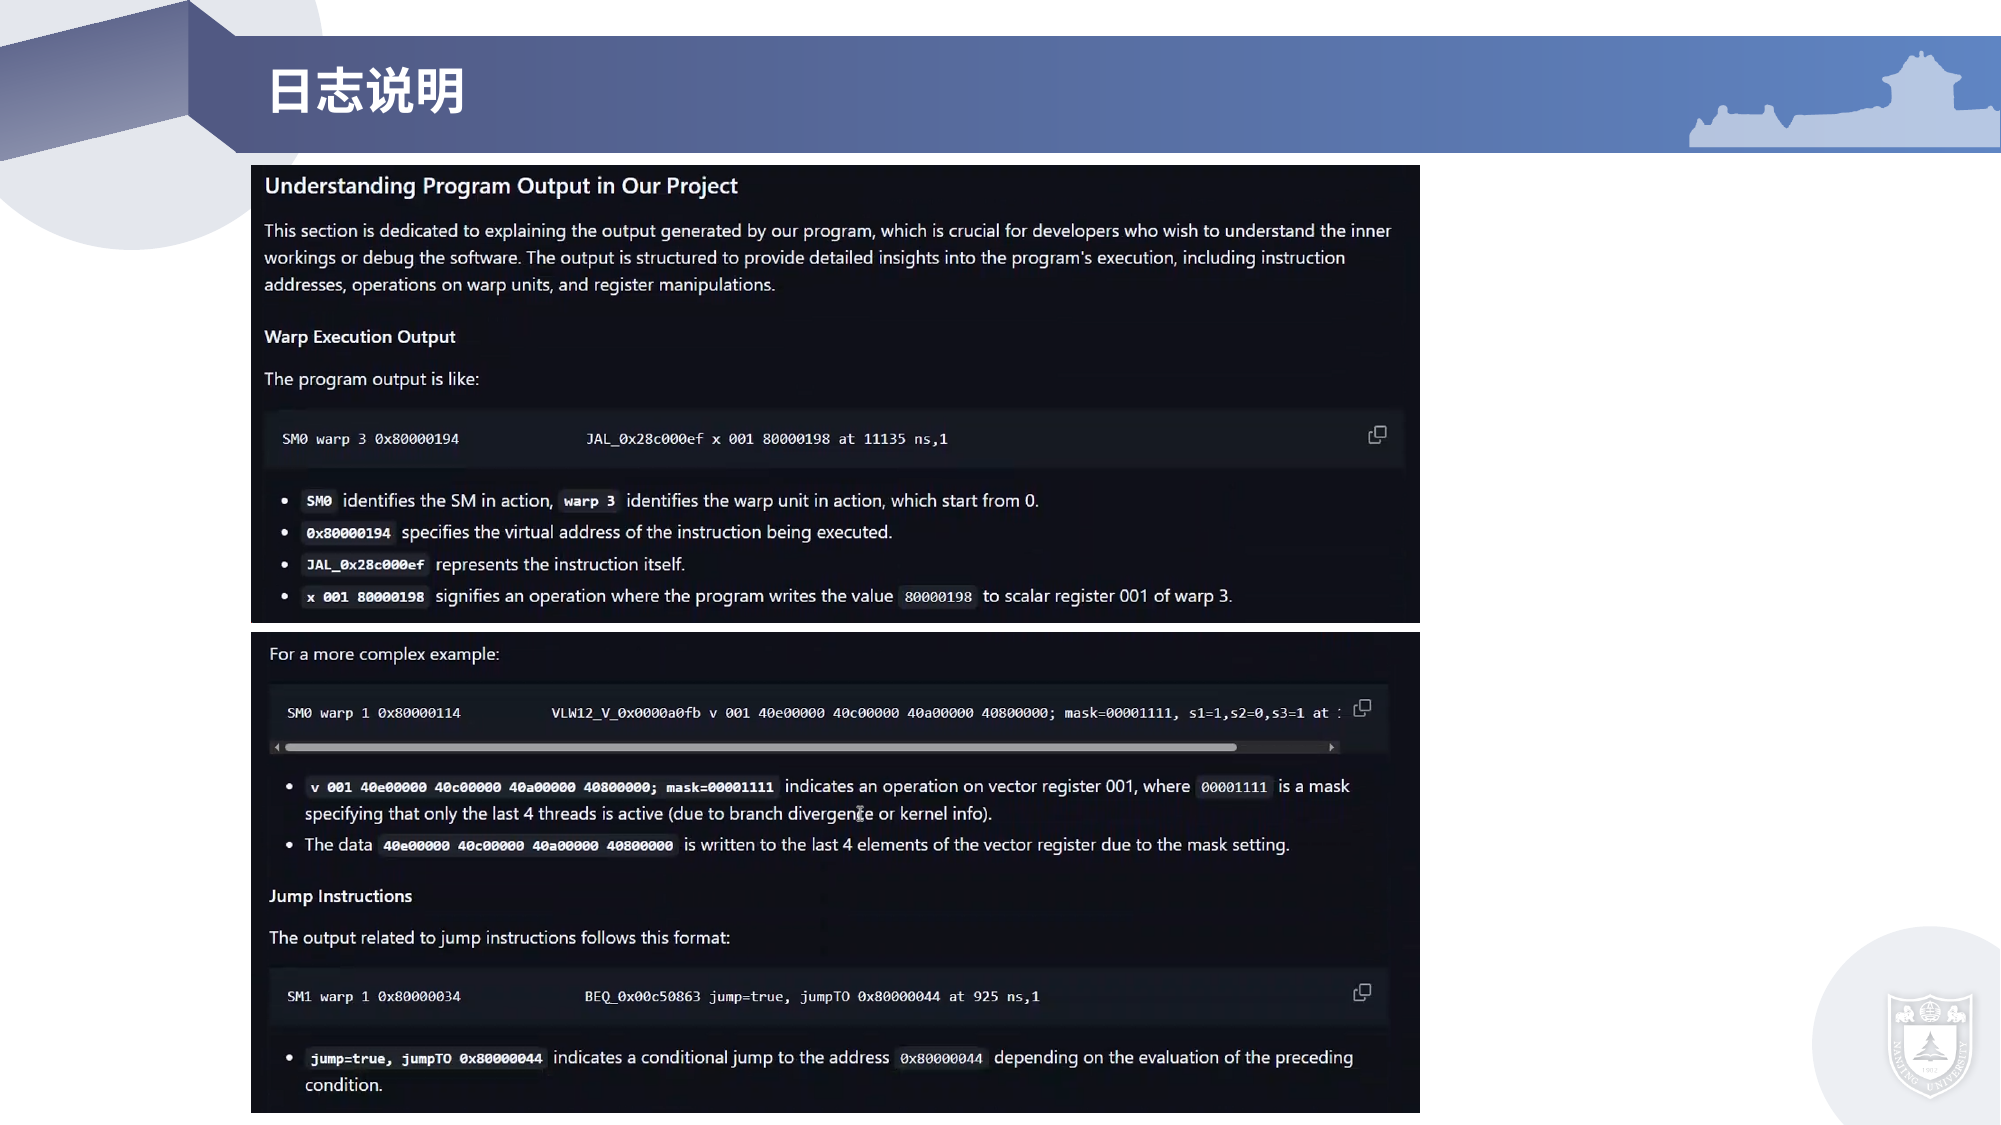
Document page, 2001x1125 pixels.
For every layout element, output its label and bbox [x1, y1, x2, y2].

text_box [0, 0, 2000, 154]
picture [1671, 29, 2000, 164]
picture [251, 165, 1420, 623]
text_box [1812, 926, 2000, 1125]
picture [251, 632, 1420, 1113]
text_box [0, 154, 300, 251]
